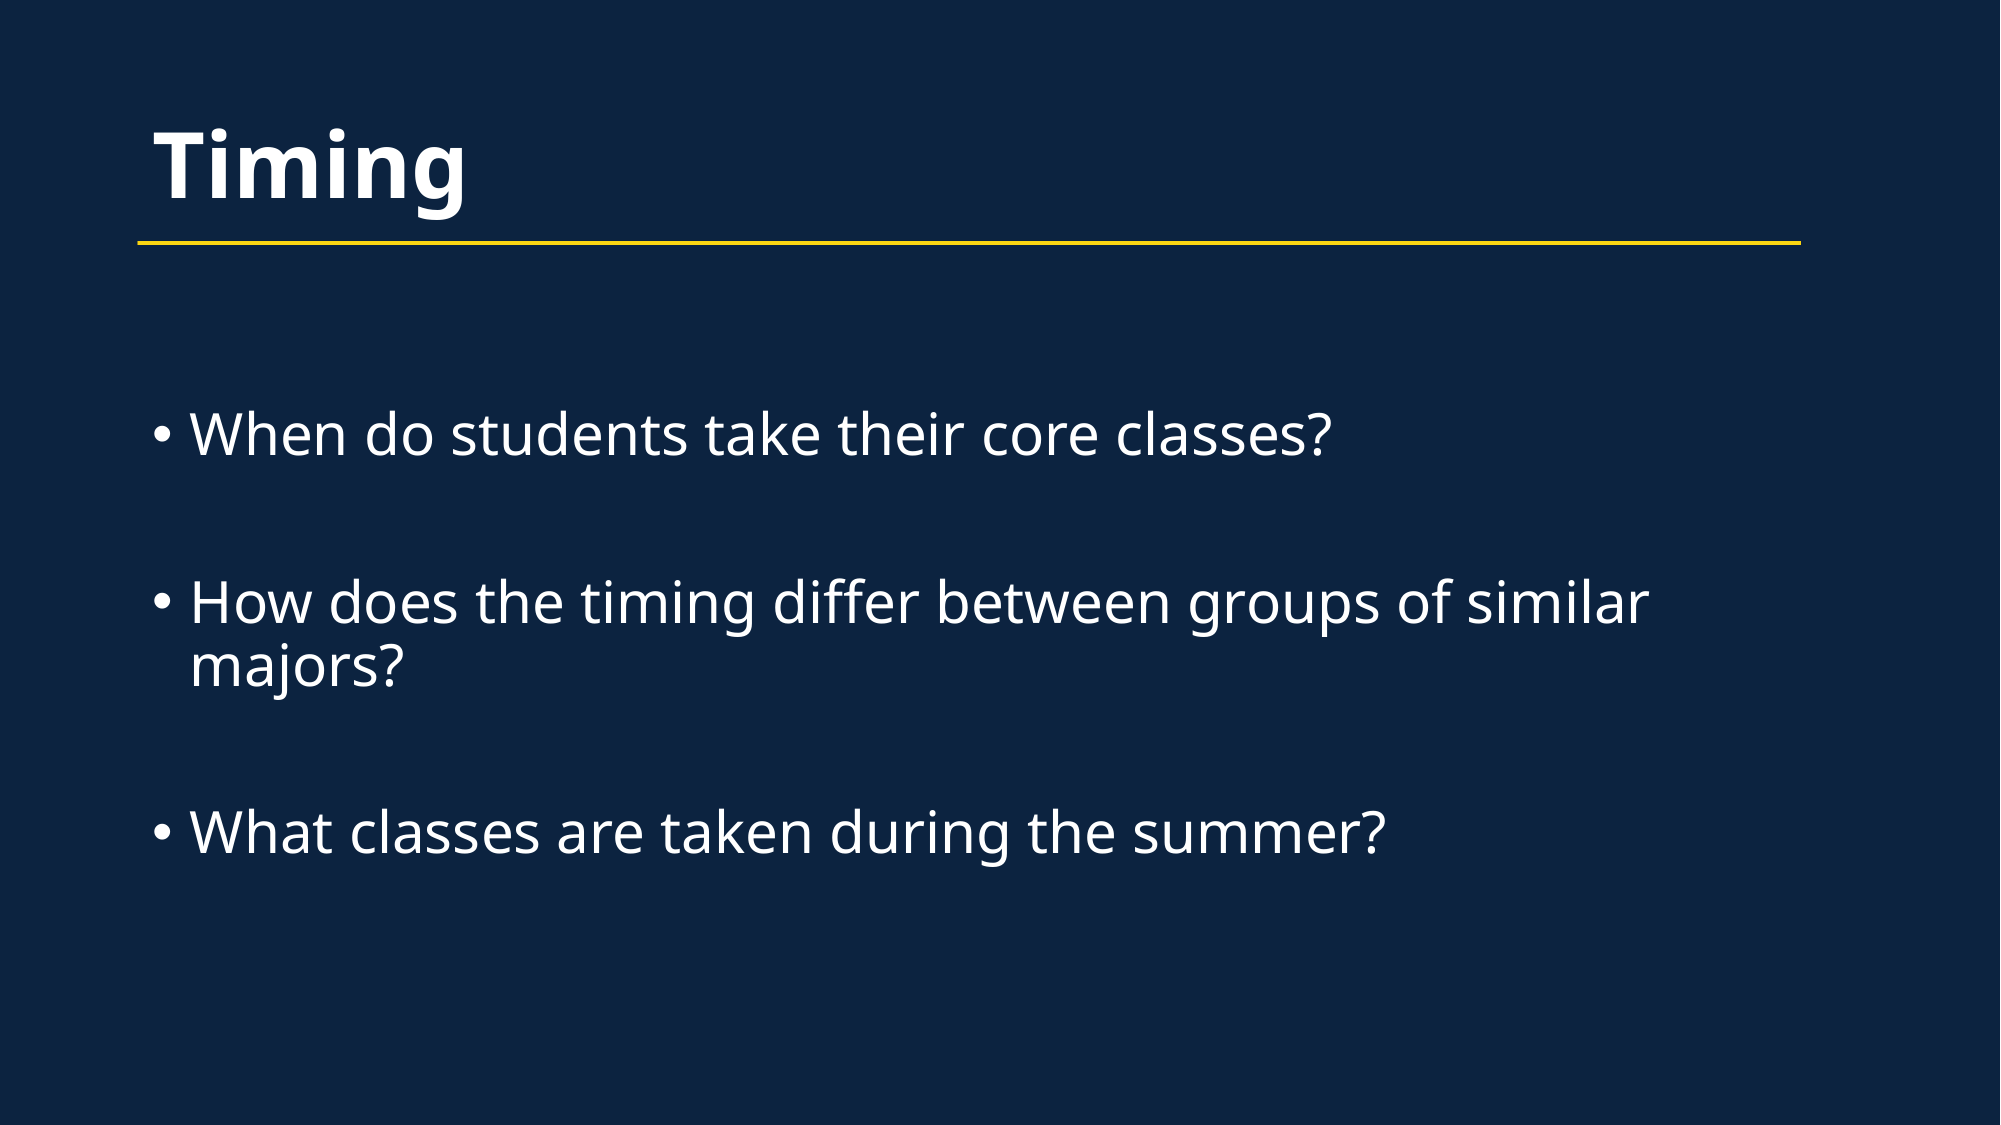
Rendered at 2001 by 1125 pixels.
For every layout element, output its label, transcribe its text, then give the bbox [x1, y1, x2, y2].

title Timing [137, 59, 1863, 278]
picture [136, 240, 1804, 245]
list When do students take their core classes? How does the timing differ between groups of similar majors? What classes are taken during the summer? [137, 306, 1863, 1021]
